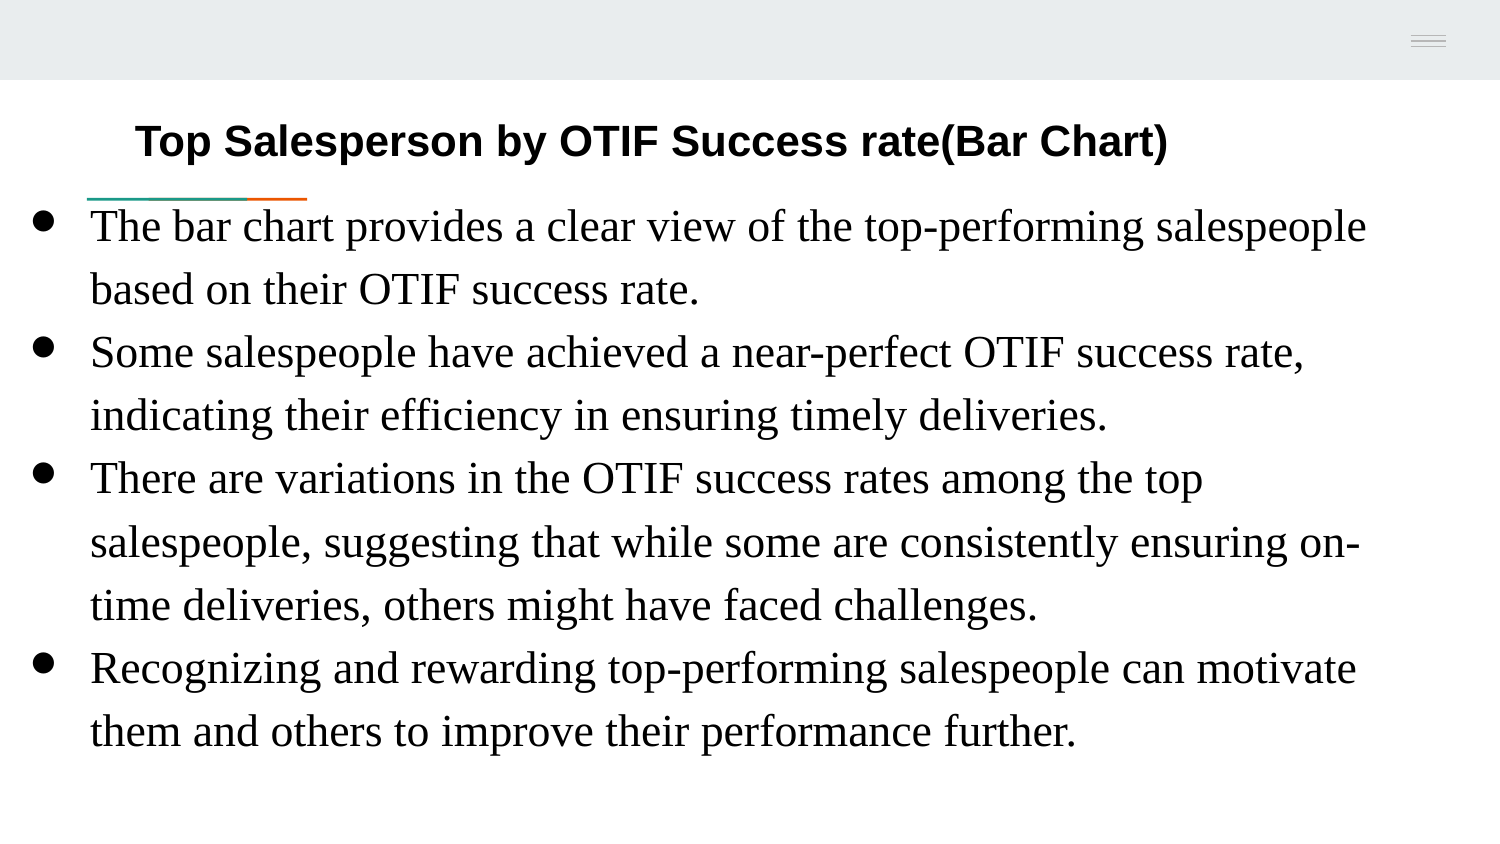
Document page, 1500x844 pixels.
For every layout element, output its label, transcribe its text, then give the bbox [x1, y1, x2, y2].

title Top Salesperson by OTIF Success rate(Bar Chart) [119, 97, 1269, 172]
list The bar chart provides a clear view of the top-performing salespeople based on their OTIF success rate. Some salespeople have achieved a near-perfect OTIF success rate, indicating their efficiency in ensuring timely deliveries. There are variations in the OTIF success rates among the top salespeople, suggesting that while some are consistently ensuring on-time deliveries, others might have faced challenges. Recognizing and rewarding top-performing salespeople can motivate them and others to improve their performance further. [0, 172, 1428, 844]
